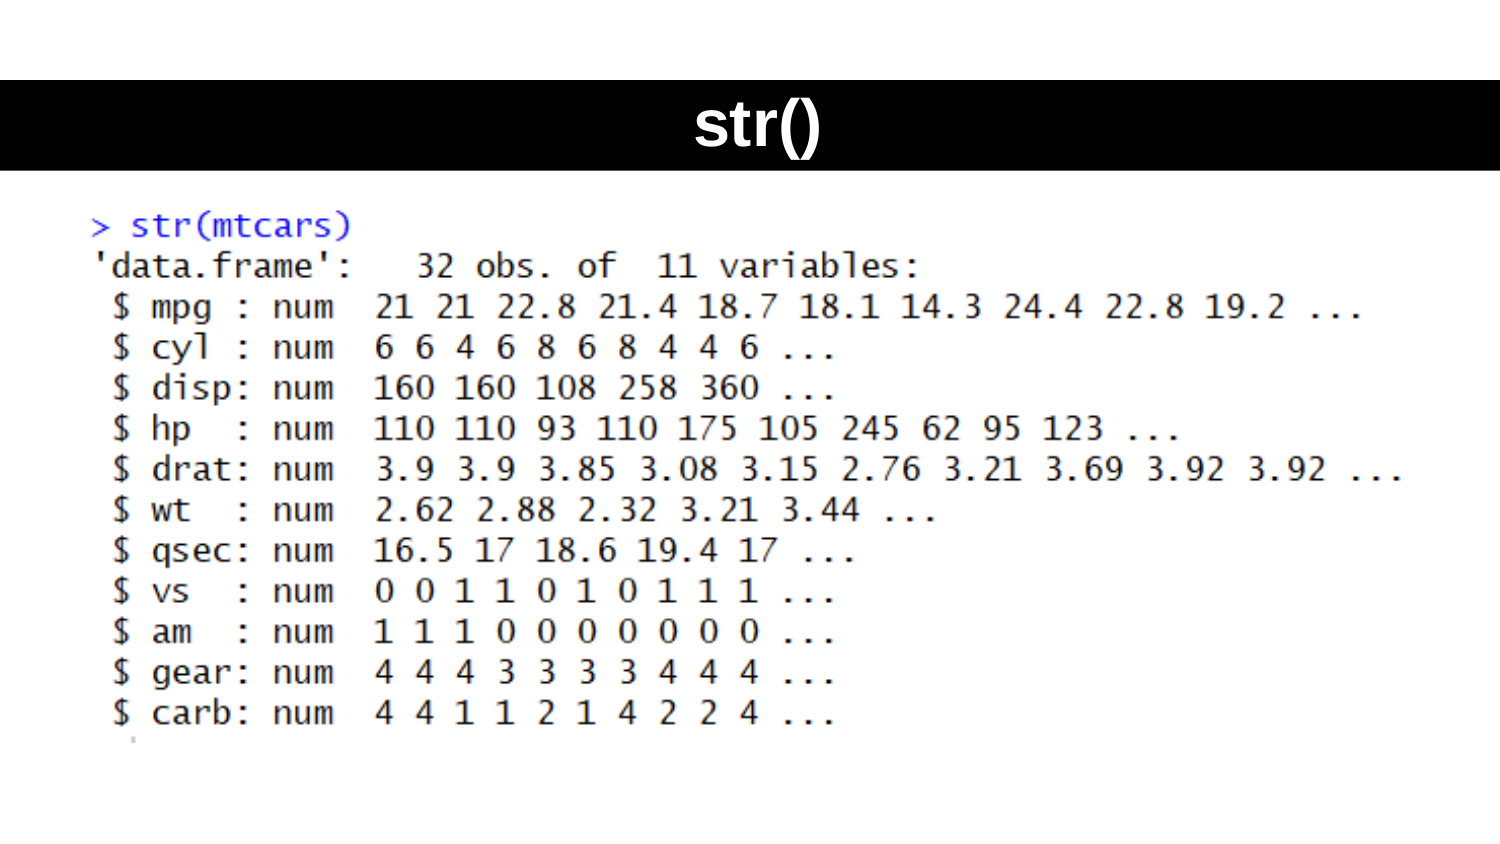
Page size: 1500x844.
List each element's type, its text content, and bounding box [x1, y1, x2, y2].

text_box [0, 78, 1500, 173]
title str() [68, 79, 1448, 171]
picture [78, 209, 1422, 744]
